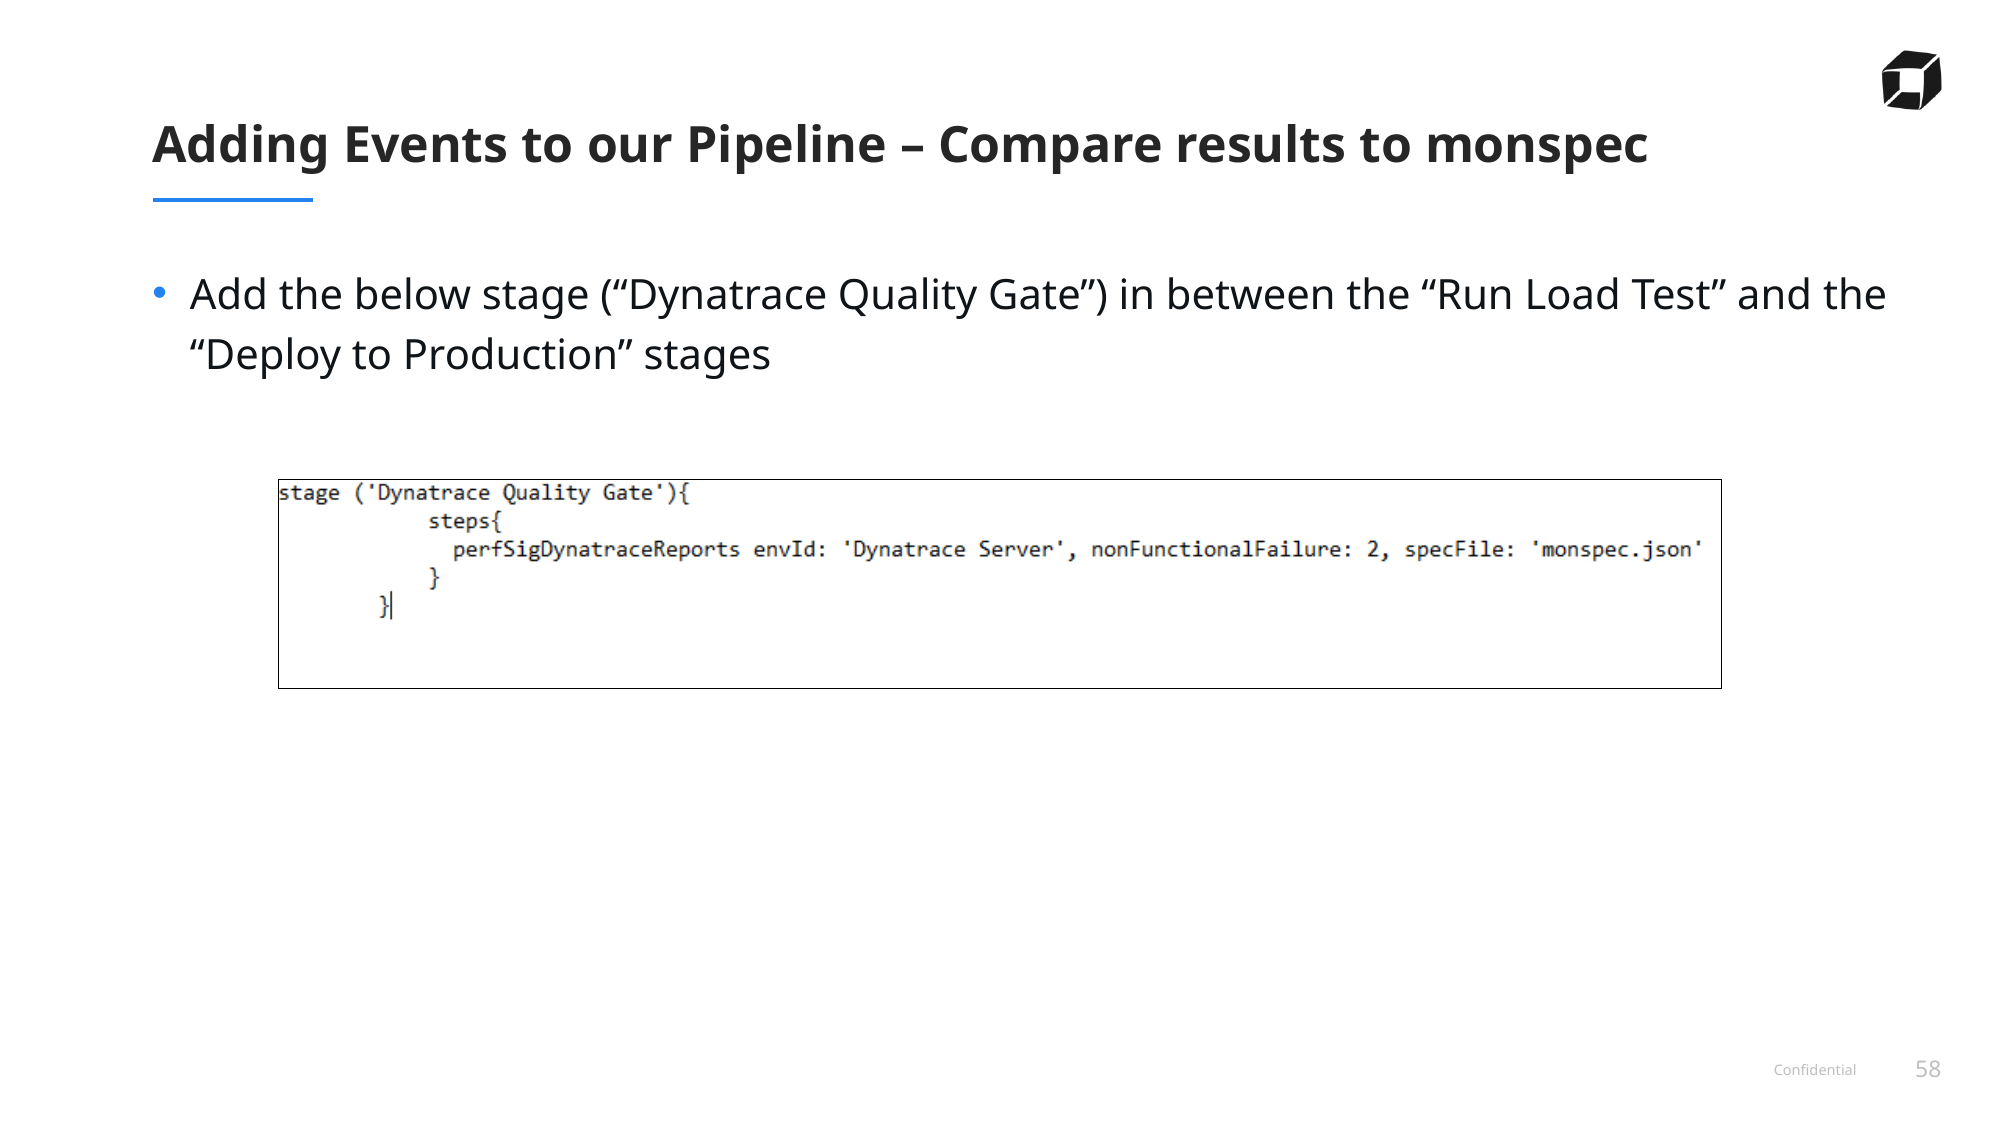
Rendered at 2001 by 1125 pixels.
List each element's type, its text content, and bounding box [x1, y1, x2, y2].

picture [1881, 50, 1942, 110]
picture [278, 478, 1722, 689]
list Add the below stage (“Dynatrace Quality Gate”) in between the “Run Load Test” and the “Deploy to Production” stages [137, 249, 1977, 1014]
title Adding Events to our Pipeline – Compare results to monspec [137, 59, 1863, 181]
